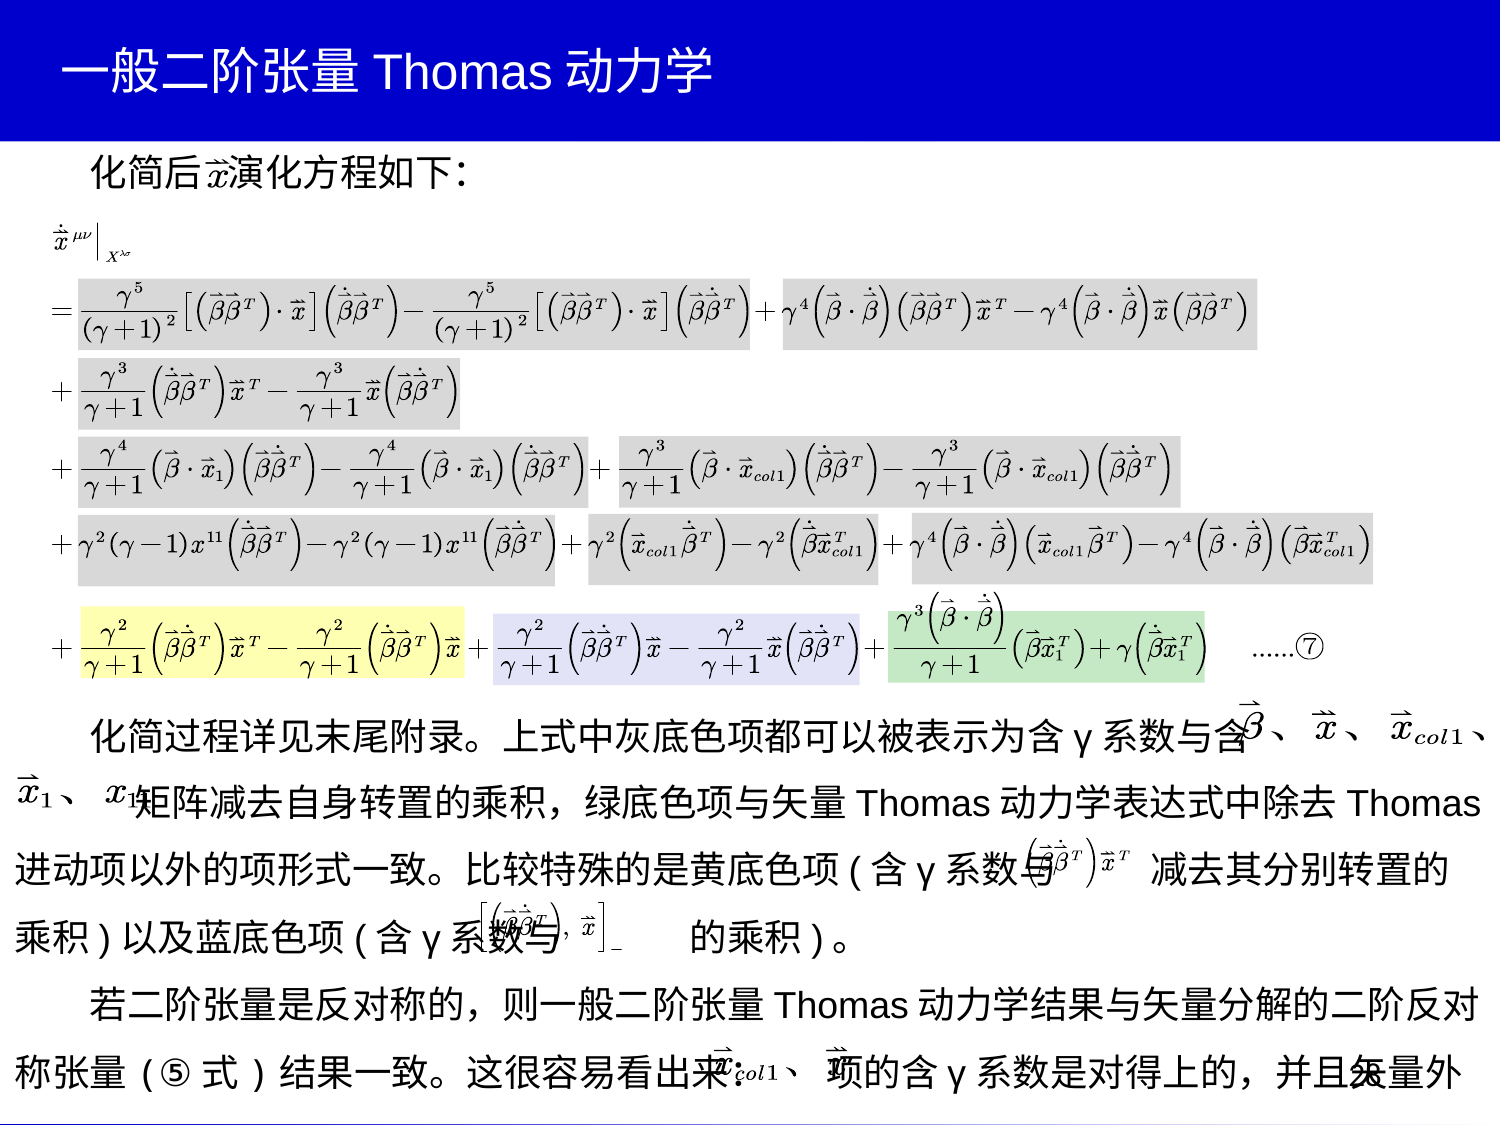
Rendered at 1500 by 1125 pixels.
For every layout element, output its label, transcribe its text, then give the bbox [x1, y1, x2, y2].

text_box 一般二阶张量Thomas动力学 [25, 31, 750, 107]
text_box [474, 895, 627, 963]
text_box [1024, 831, 1135, 897]
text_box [709, 1037, 857, 1094]
text_box 矩阵减去自身转置的乘积，绿底色项与矢量Thomas动力学表达式中除去Thomas进动项以外的项形式一致。比较特殊的是黄底色项(含γ系数与 减去其分别转置的乘积)以及蓝底色项(含γ系数与 的乘积)。 若二阶张量是反对称的，则一般二阶张量Thomas动力学结果与矢量分解的二阶反对称张量(⑤式)结果一致。这很容易看出来： 项的含γ系数是对得上的，并且矢量外 [0, 833, 1500, 1101]
text_box 化简后 演化方程如下： [0, 141, 1500, 201]
text_box 化简过程详见末尾附录。上式中灰底色项都可以被表示为含γ系数与含 [0, 682, 1500, 833]
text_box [200, 149, 240, 206]
slide_number 28 [1326, 1042, 1397, 1103]
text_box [12, 765, 160, 821]
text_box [46, 215, 1374, 686]
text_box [1234, 691, 1500, 761]
